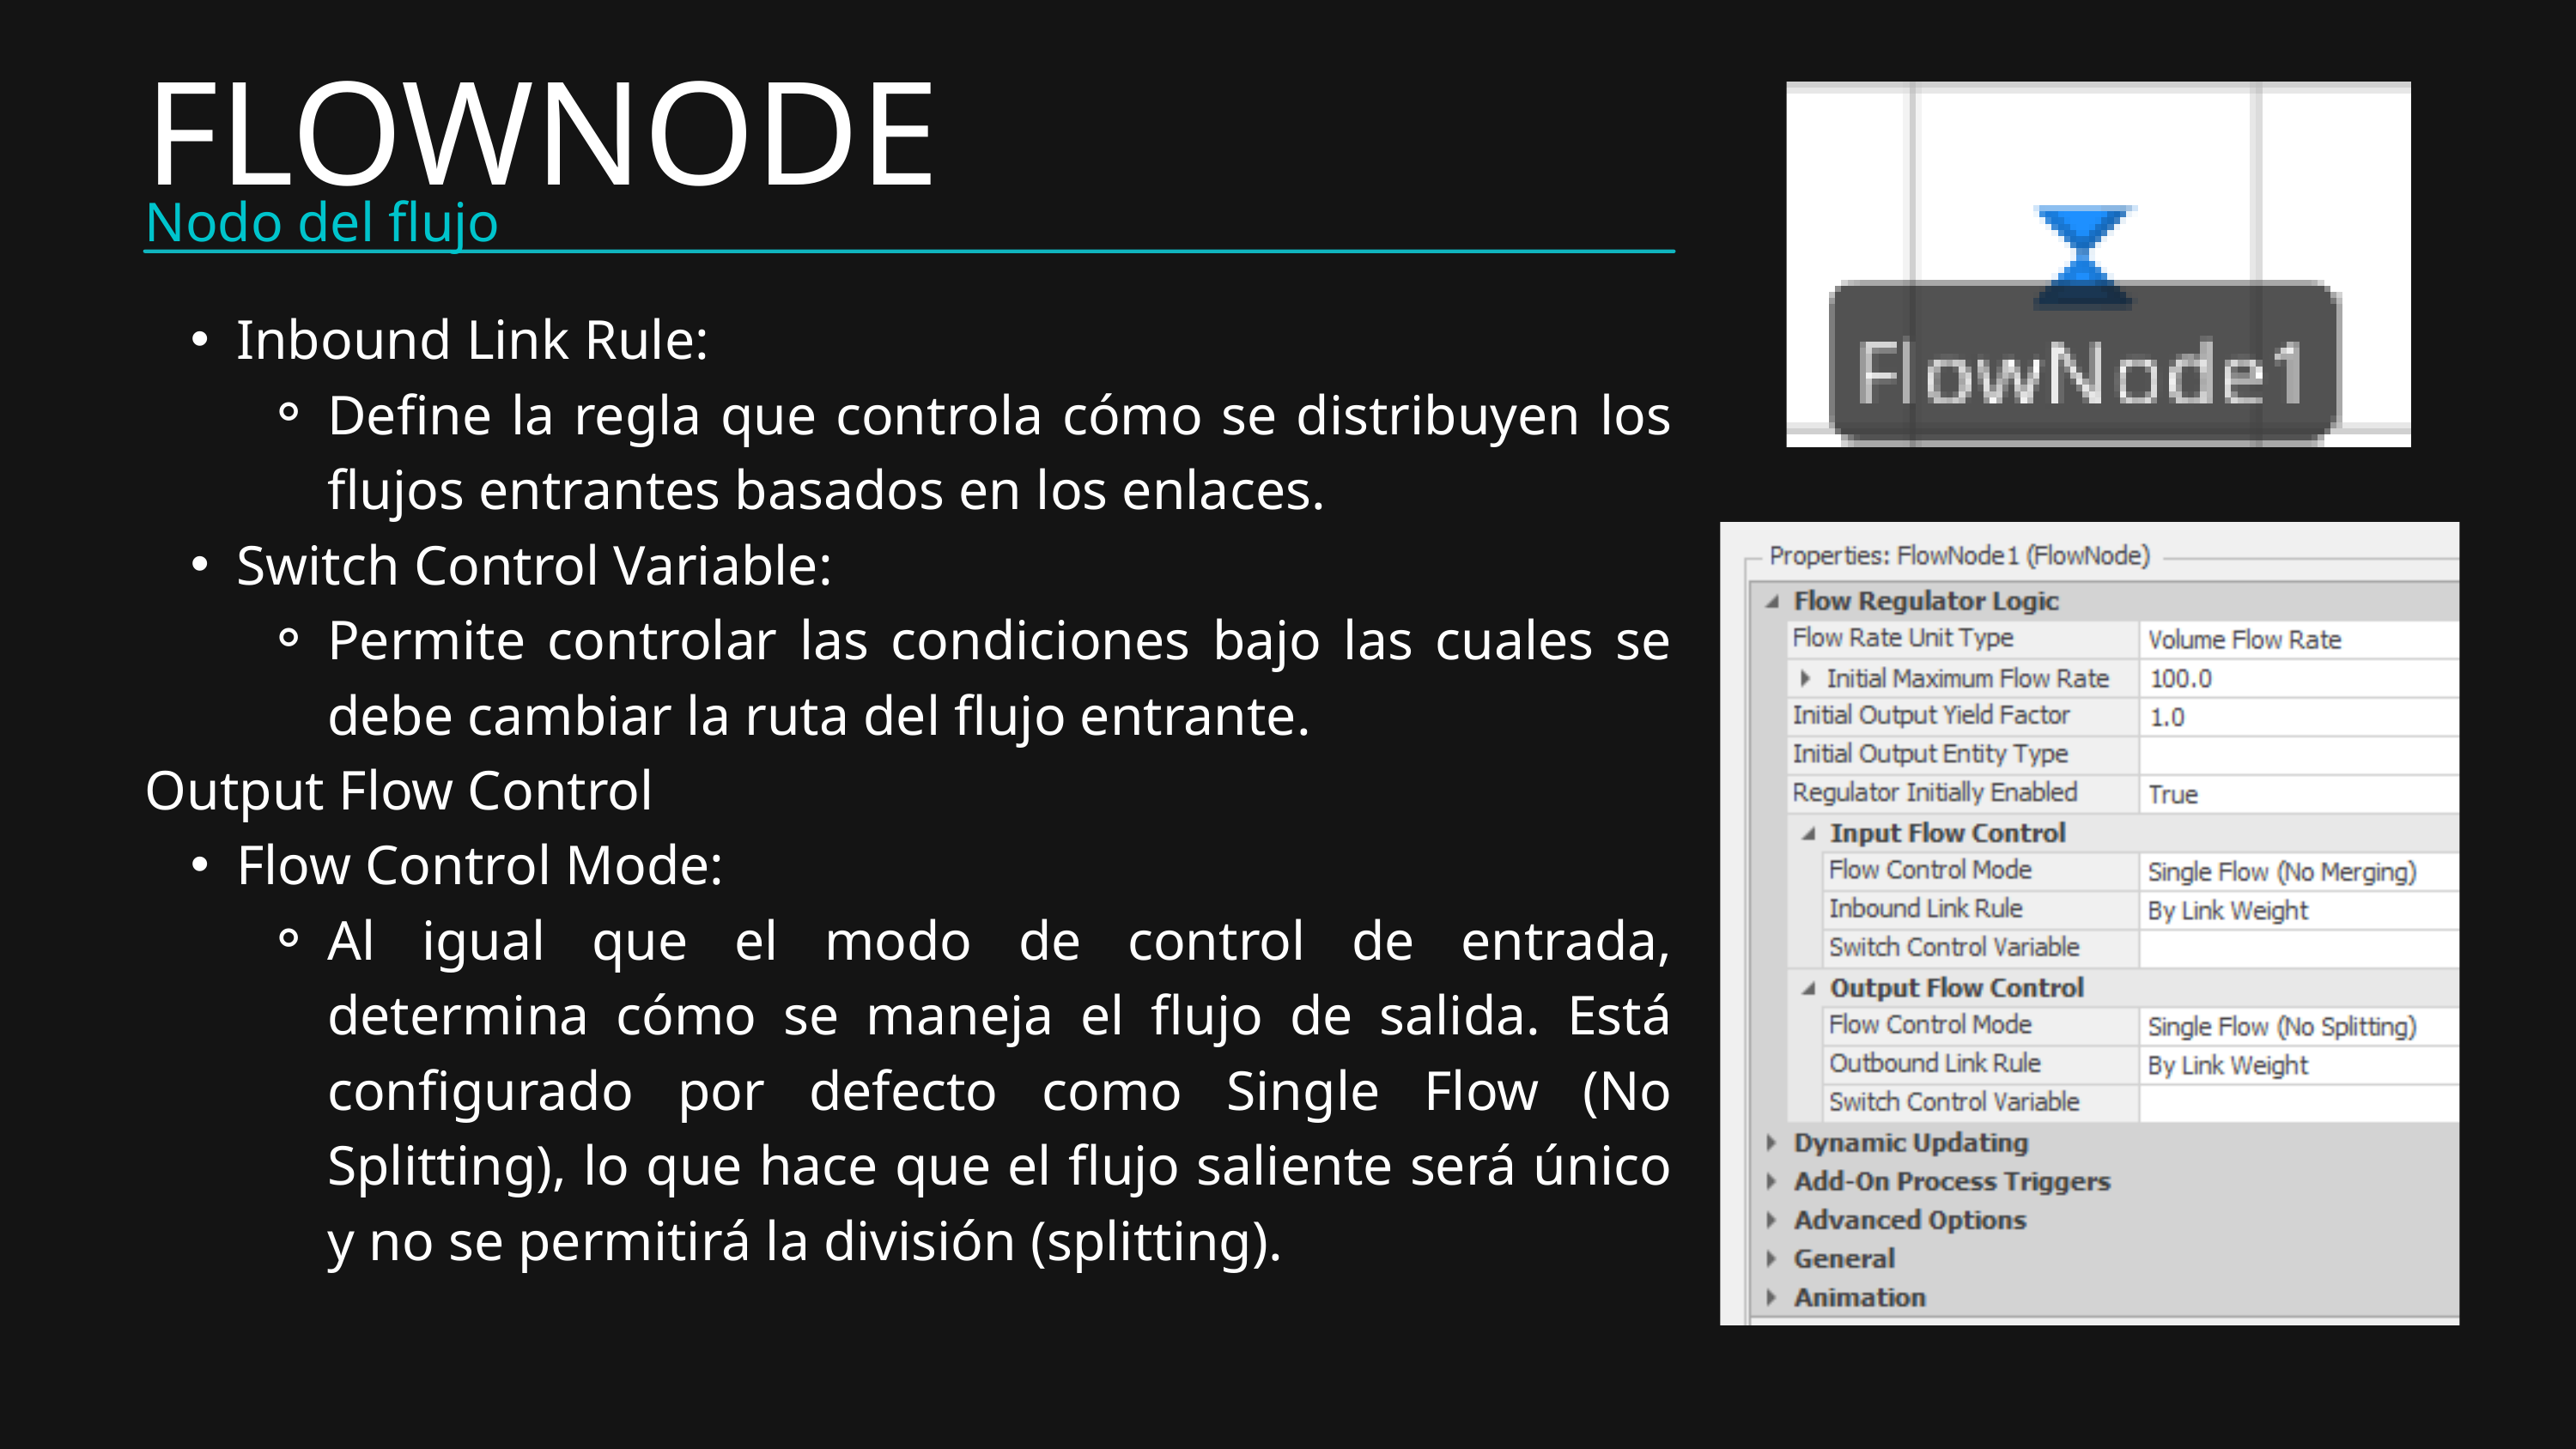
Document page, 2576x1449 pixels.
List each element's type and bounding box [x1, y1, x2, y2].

text_box [1720, 522, 2460, 1325]
text_box [144, 43, 2333, 247]
text_box [144, 255, 1674, 1250]
text_box [1786, 82, 2411, 447]
